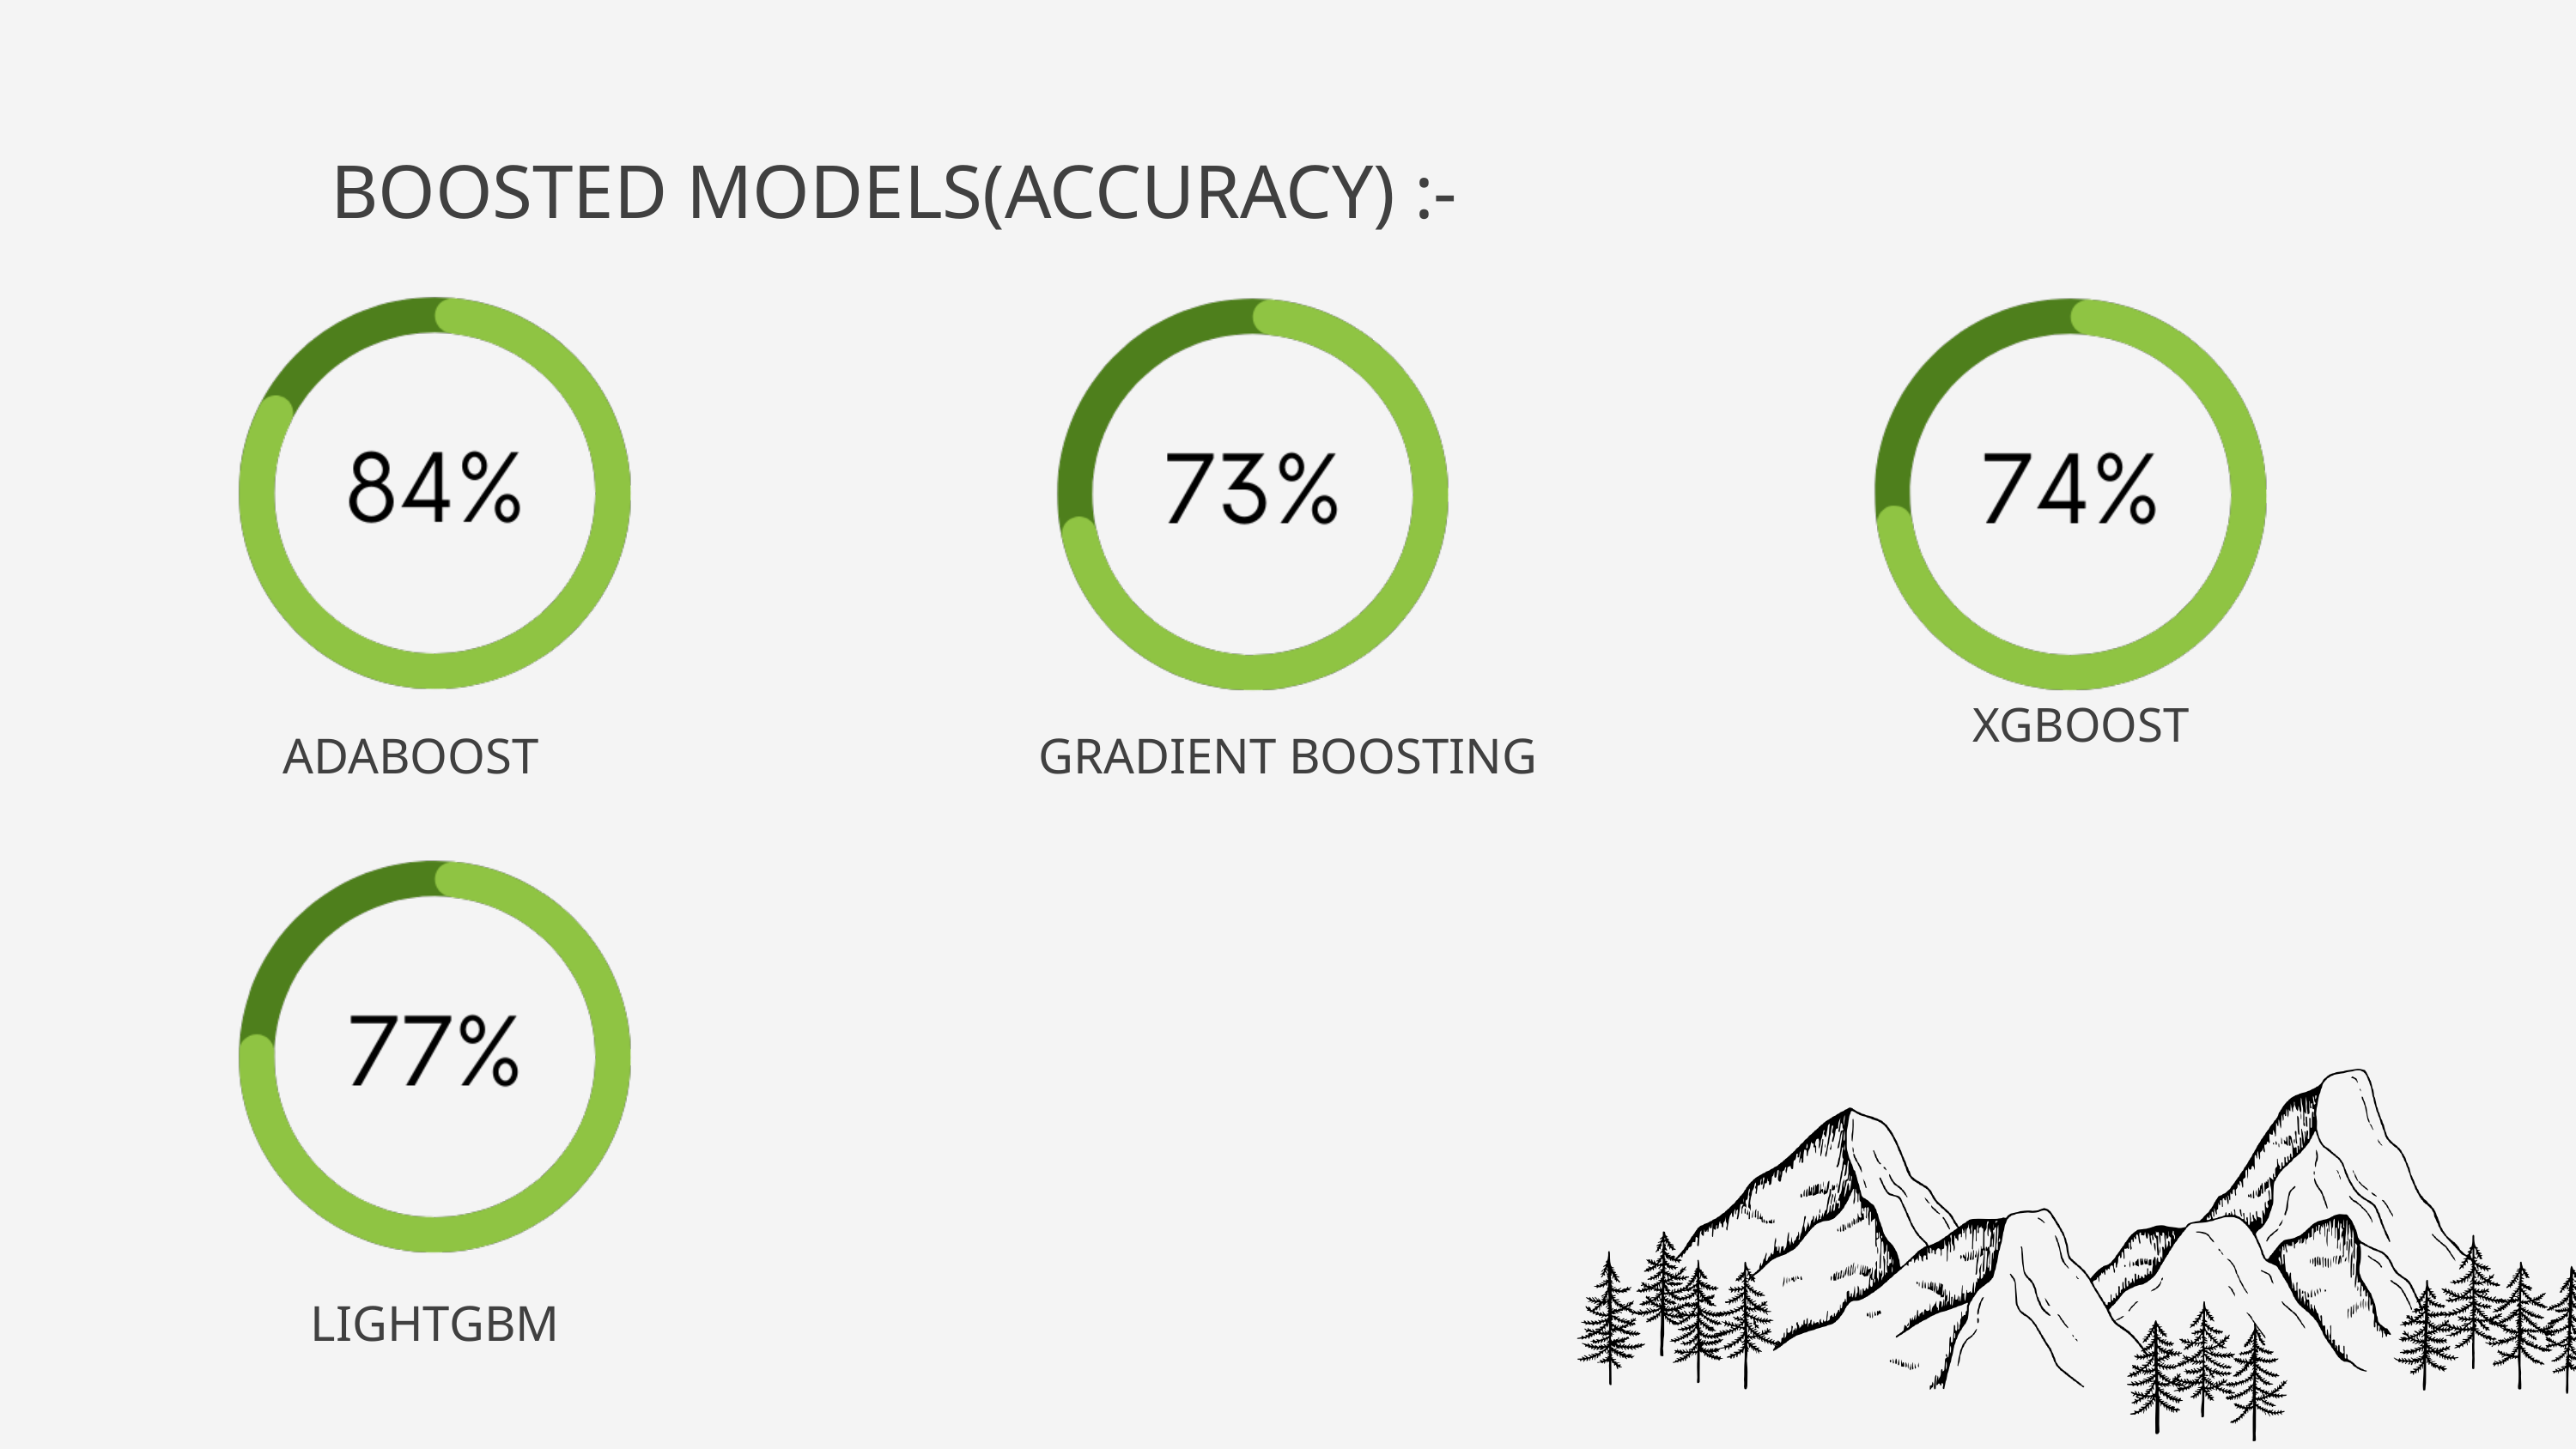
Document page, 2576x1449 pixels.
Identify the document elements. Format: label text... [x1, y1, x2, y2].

picture [200, 258, 670, 728]
picture [200, 821, 670, 1290]
text_box ADABOOST [0, 724, 823, 784]
text_box GRADIENT BOOSTING [877, 724, 1699, 784]
text_box BOOSTED MODELS(ACCURACY) :- [0, 143, 1808, 233]
text_box XGBOOST [1716, 694, 2459, 752]
picture [1018, 258, 1487, 728]
text_box [1572, 1060, 2576, 1441]
picture [1836, 258, 2306, 728]
text_box LIGHTGBM [24, 1292, 847, 1351]
